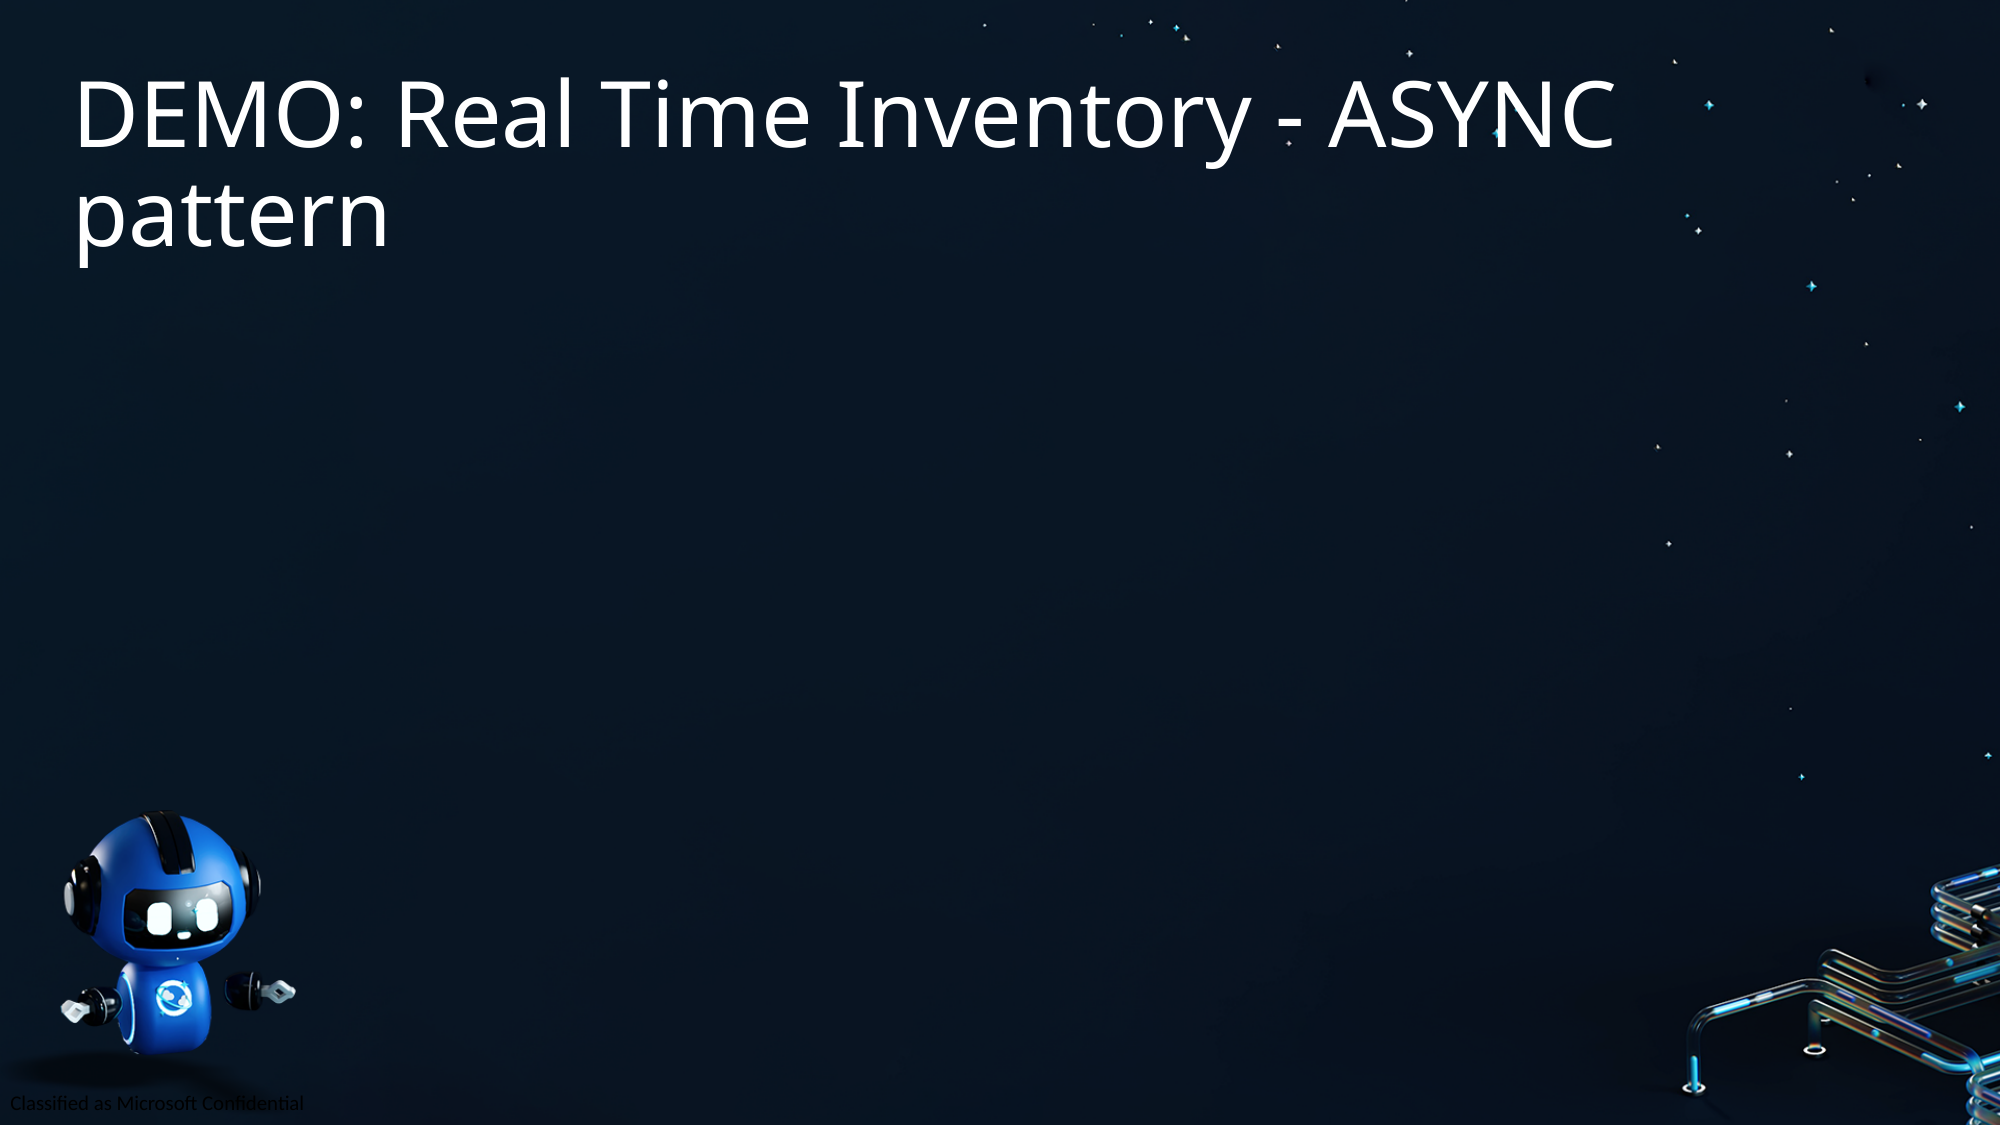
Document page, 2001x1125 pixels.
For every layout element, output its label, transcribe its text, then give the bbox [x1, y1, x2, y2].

picture [0, 0, 2000, 1125]
title DEMO: Real Time Inventory - ASYNC pattern [57, 60, 1913, 219]
